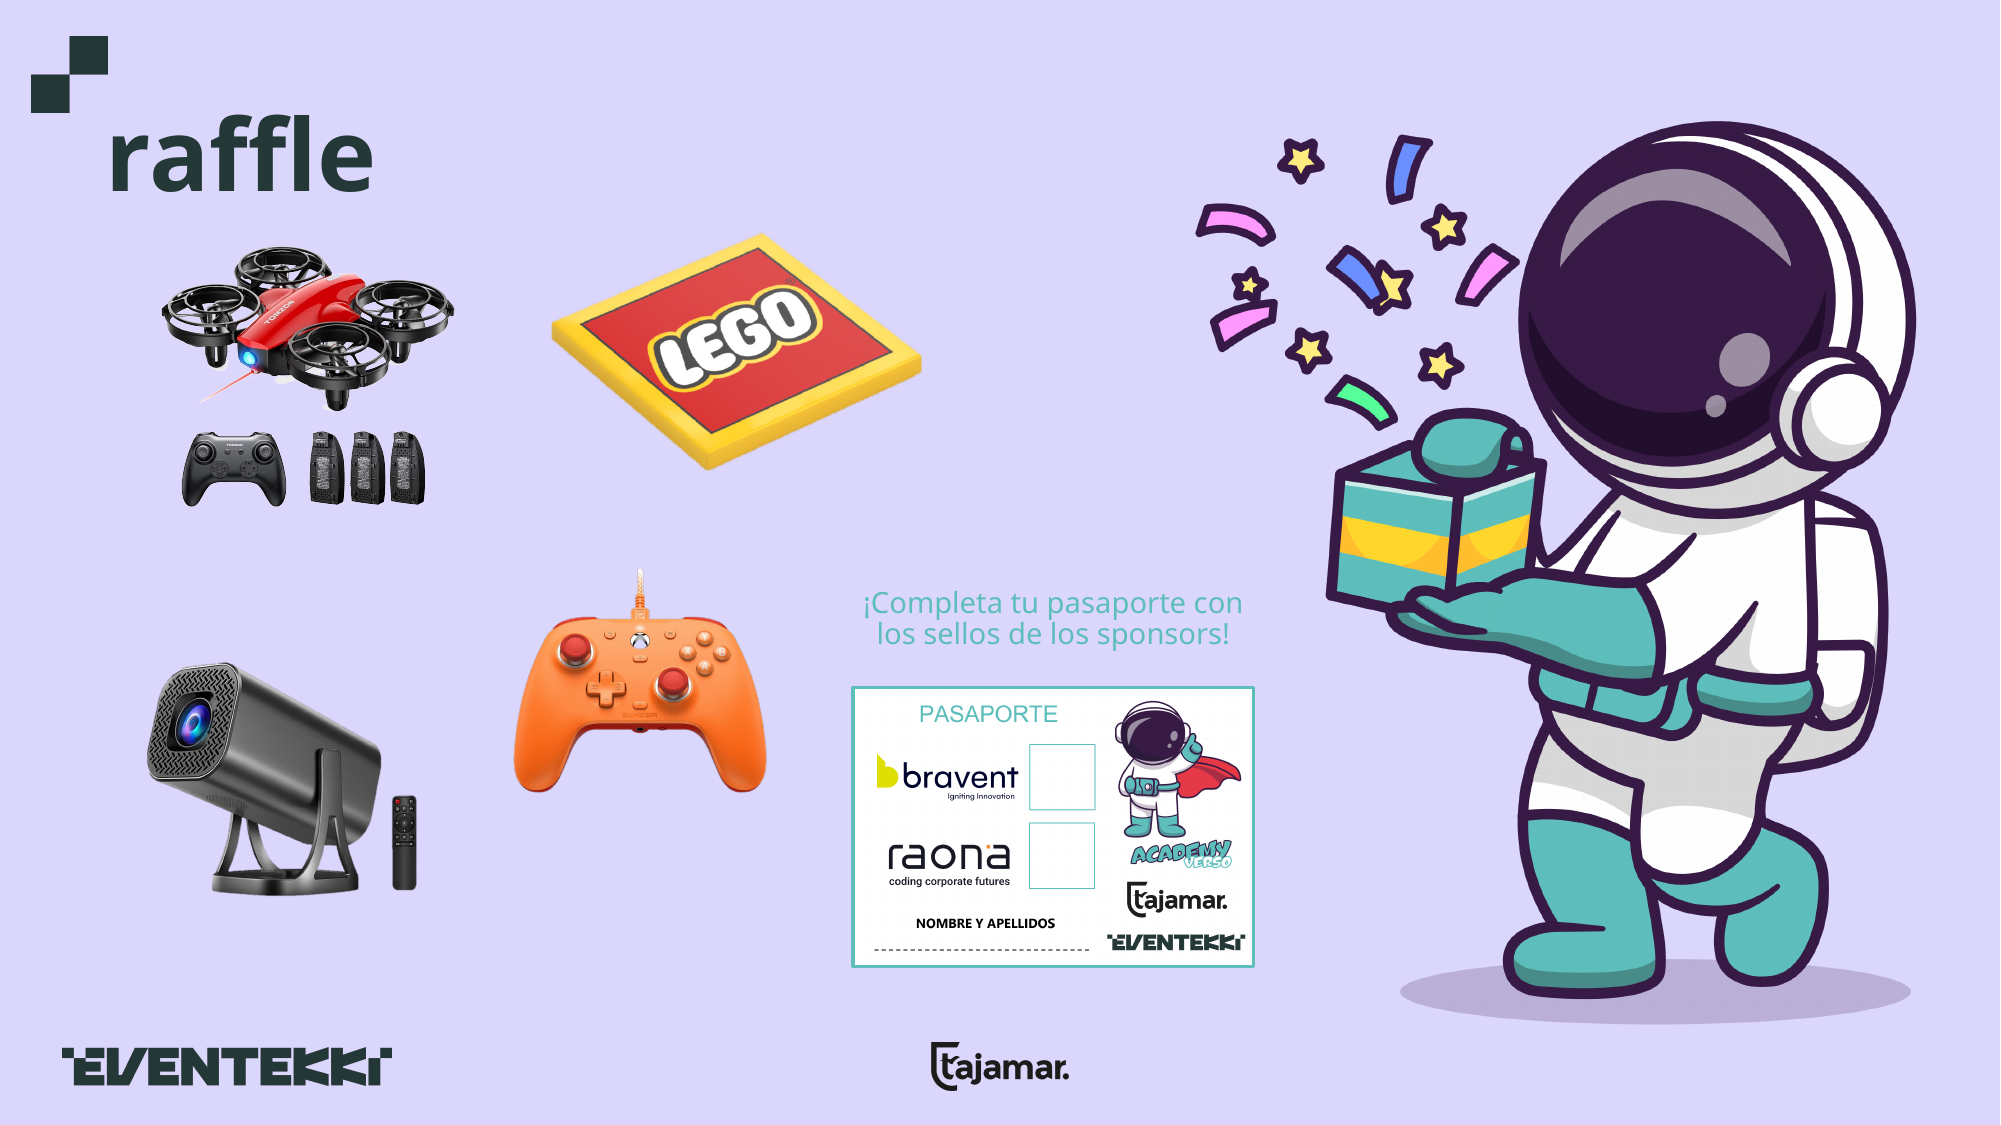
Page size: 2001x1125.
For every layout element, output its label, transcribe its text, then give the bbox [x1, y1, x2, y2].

text_box ¡Completa tu pasaporte con los sellos de los sponsors! [833, 580, 1025, 793]
picture [31, 36, 108, 113]
picture [161, 246, 455, 507]
picture [123, 598, 443, 917]
picture [62, 1047, 392, 1086]
picture [854, 1, 2000, 1125]
picture [497, 112, 975, 794]
title raffle [105, 104, 1025, 305]
